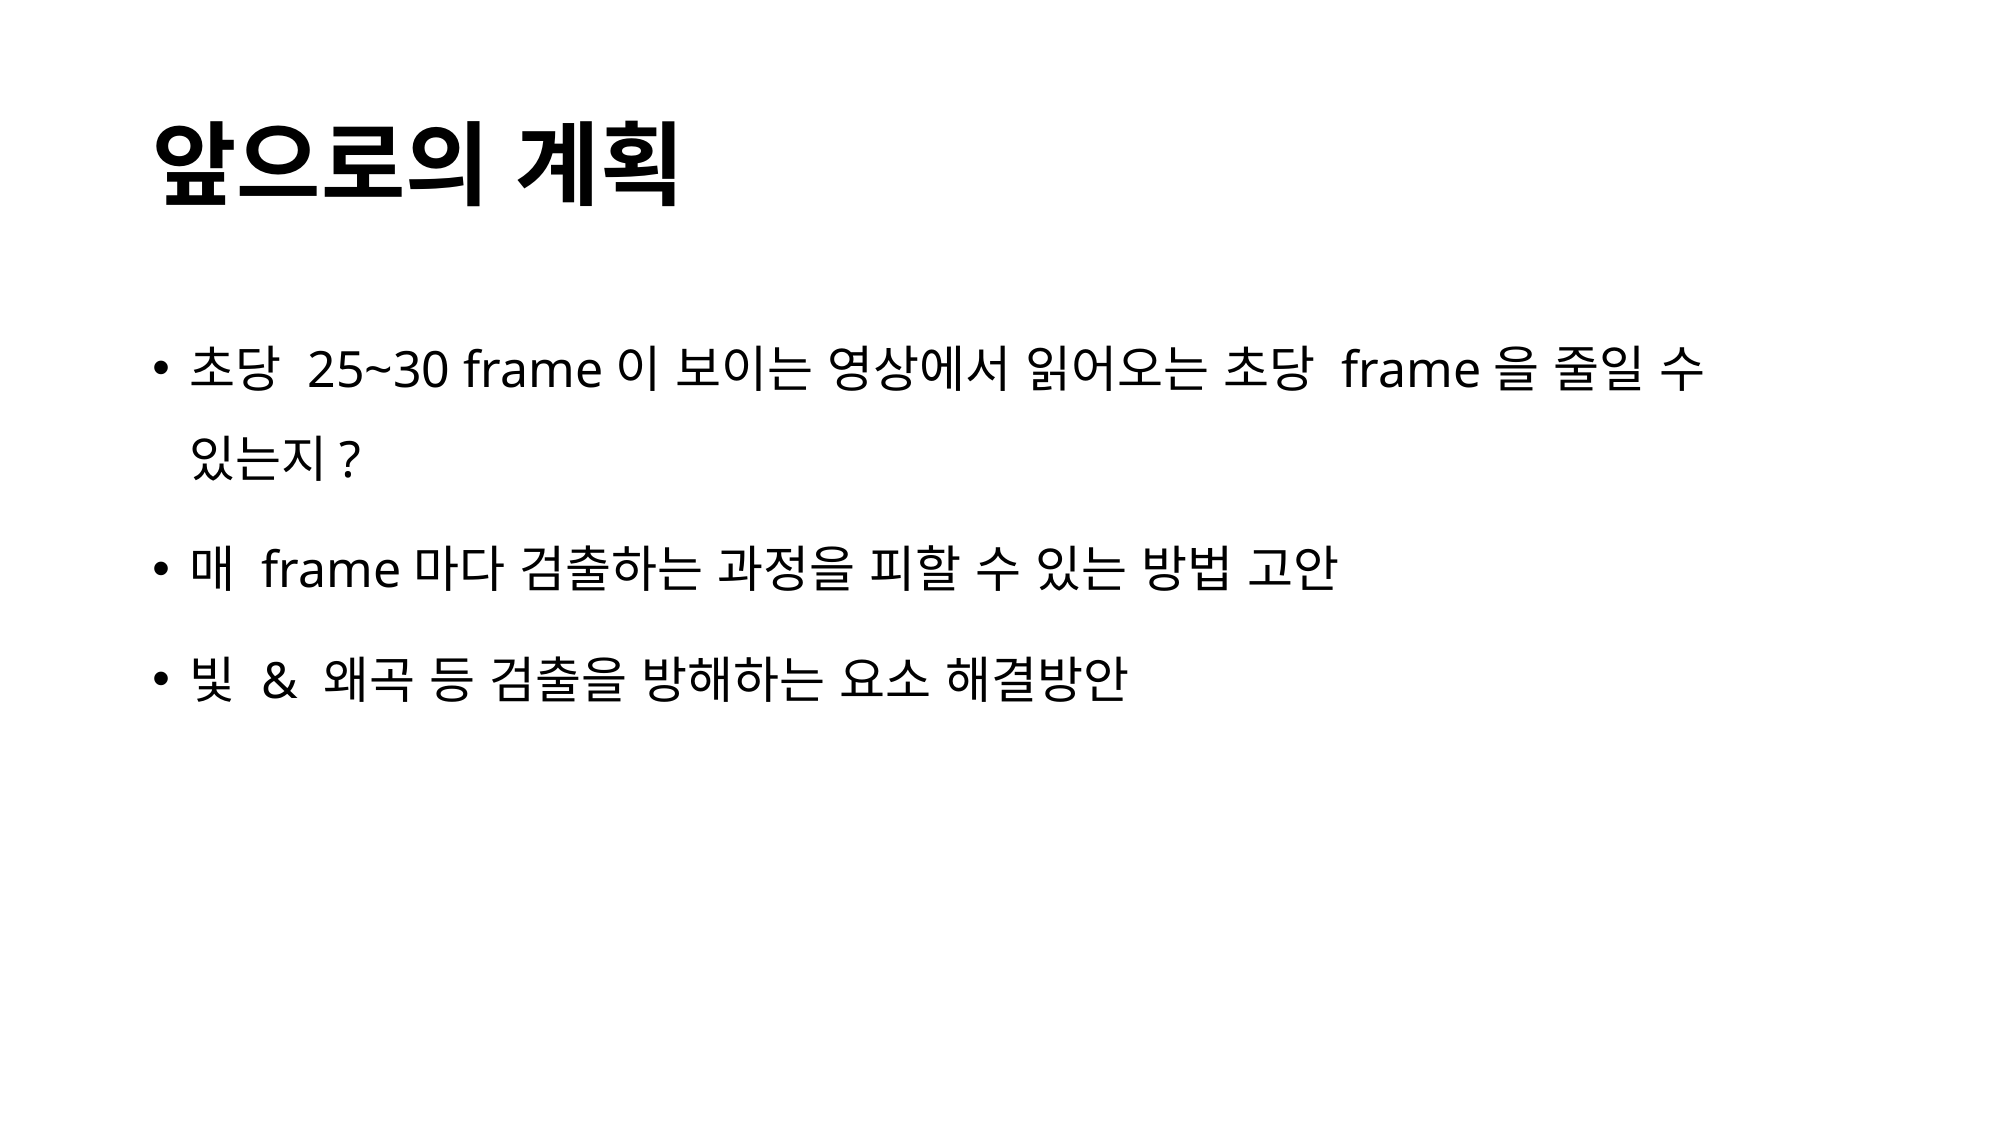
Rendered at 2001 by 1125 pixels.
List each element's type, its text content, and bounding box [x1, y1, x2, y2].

title 앞으로의 계획 [137, 59, 1863, 278]
list 초당 25~30 frame이 보이는 영상에서 읽어오는 초당 frame을 줄일 수 있는지? 매 frame마다 검출하는 과정을 피할 수 있는 방법 고안 빛 & 왜곡 등 검출을 방해하는 요소 해결방안 [137, 299, 1863, 1014]
